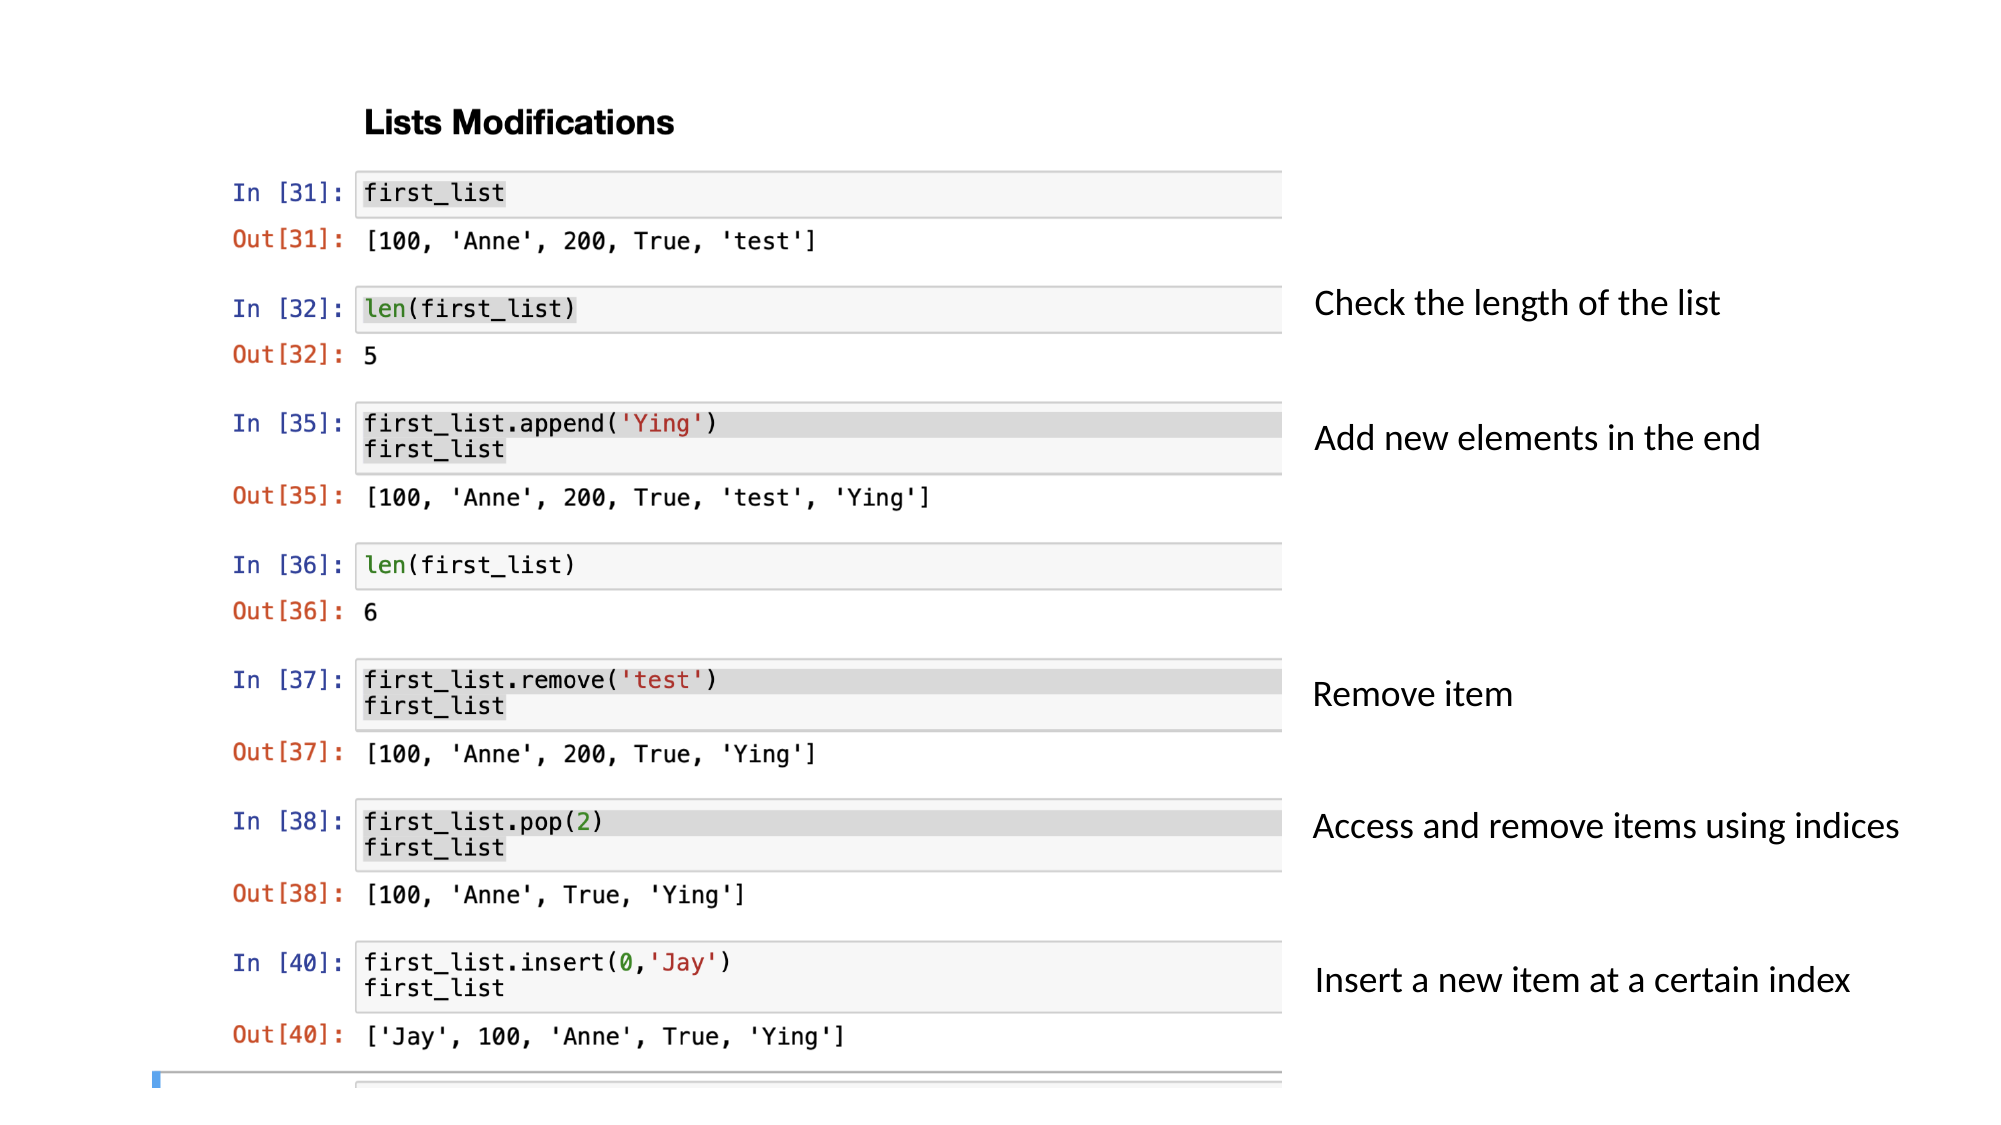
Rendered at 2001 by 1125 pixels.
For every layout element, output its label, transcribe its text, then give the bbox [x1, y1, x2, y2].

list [137, 91, 1282, 1088]
text_box Add new elements in the end [1299, 405, 1777, 465]
text_box Access and remove items using indices [1297, 793, 1925, 854]
text_box Check the length of the list [1299, 270, 1737, 331]
text_box Remove item [1297, 661, 1538, 722]
text_box Insert a new item at a certain index [1300, 947, 1884, 1008]
